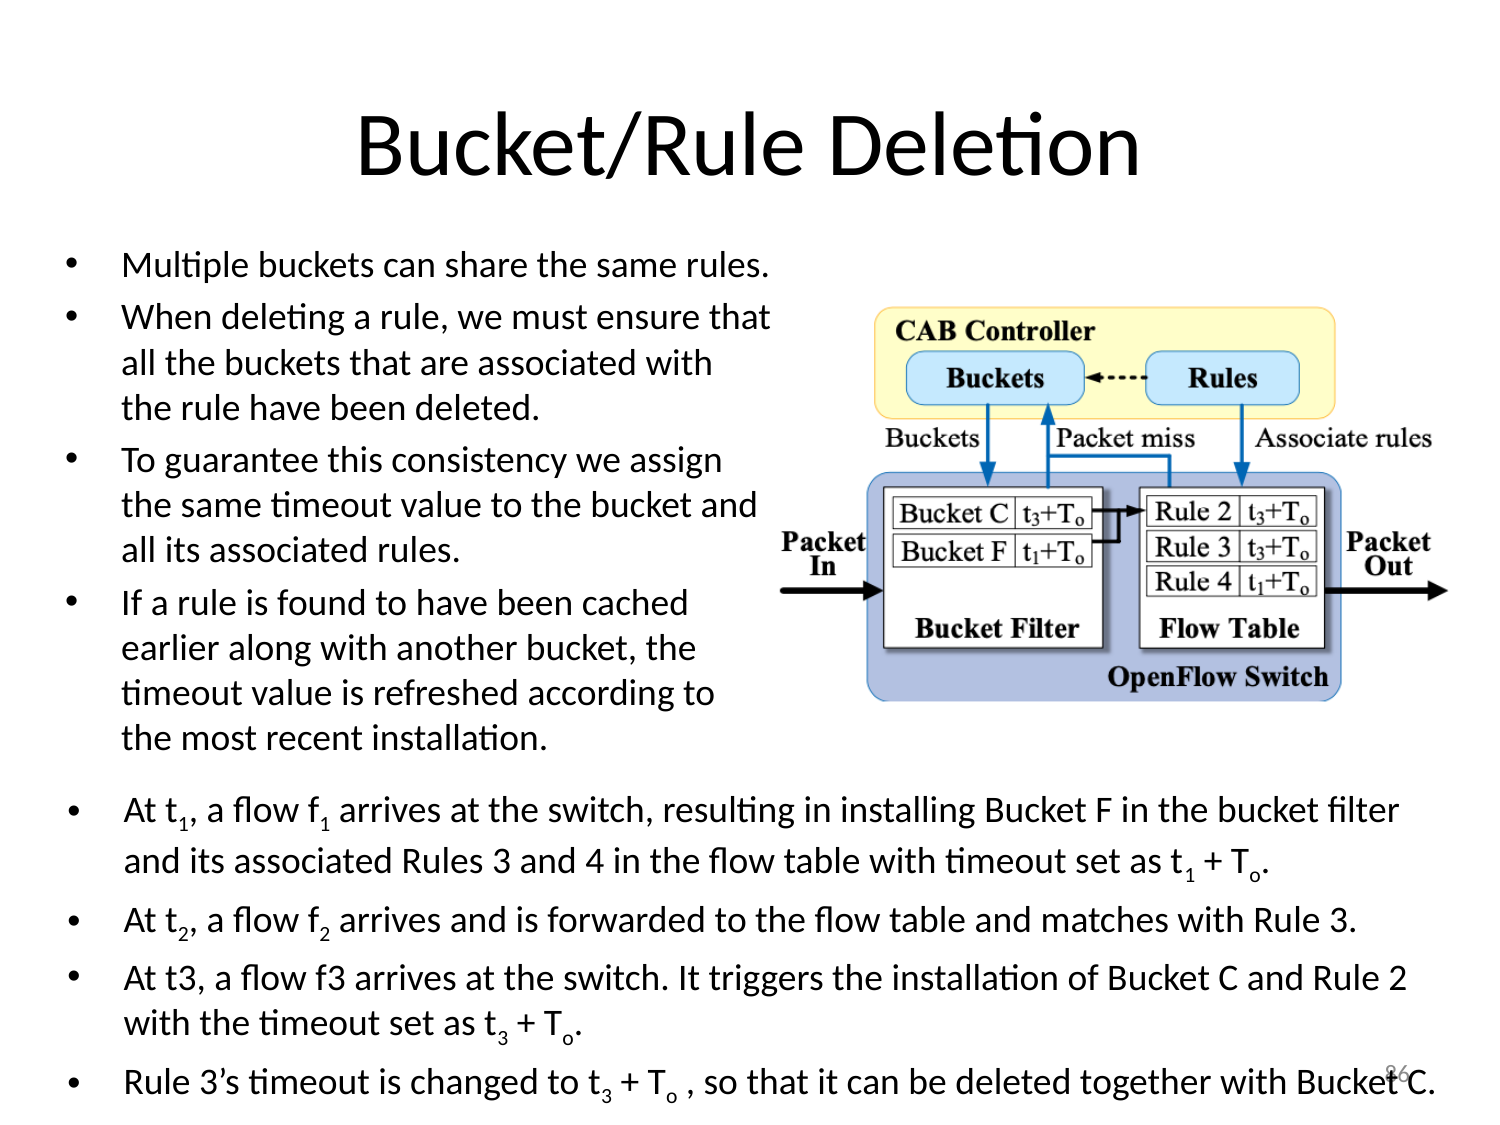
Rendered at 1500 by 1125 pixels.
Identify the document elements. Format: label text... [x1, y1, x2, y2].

list Multiple buckets can share the same rules. When deleting a rule, we must ensure that all the buckets that are associated with the rule have been deleted. To guarantee this consistency we assign the same timeout value to the bucket and all its associated rules. If a rule is found to have been cached earlier along with another bucket, the timeout value is refreshed according to the most recent installation. [50, 232, 788, 838]
picture [747, 280, 1471, 730]
title Bucket/Rule Deletion [75, 45, 1425, 233]
text_box At t1, a flow f1 arrives at the switch, resulting in installing Bucket F in the bucket filter and its associated Rules 3 and 4 in the flow table with timeout set as t1 + To. At t2, a flow f2 arrives and is forwarded to the flow table and matches with Rule 3. At t3, a flow f3 arrives at the switch. It triggers the installation of Bucket C and Rule 2 with the timeout set as t3 + To. Rule 3’s timeout is changed to t3 + To , so that it can be deleted together with Bucket C. [52, 777, 1471, 1125]
